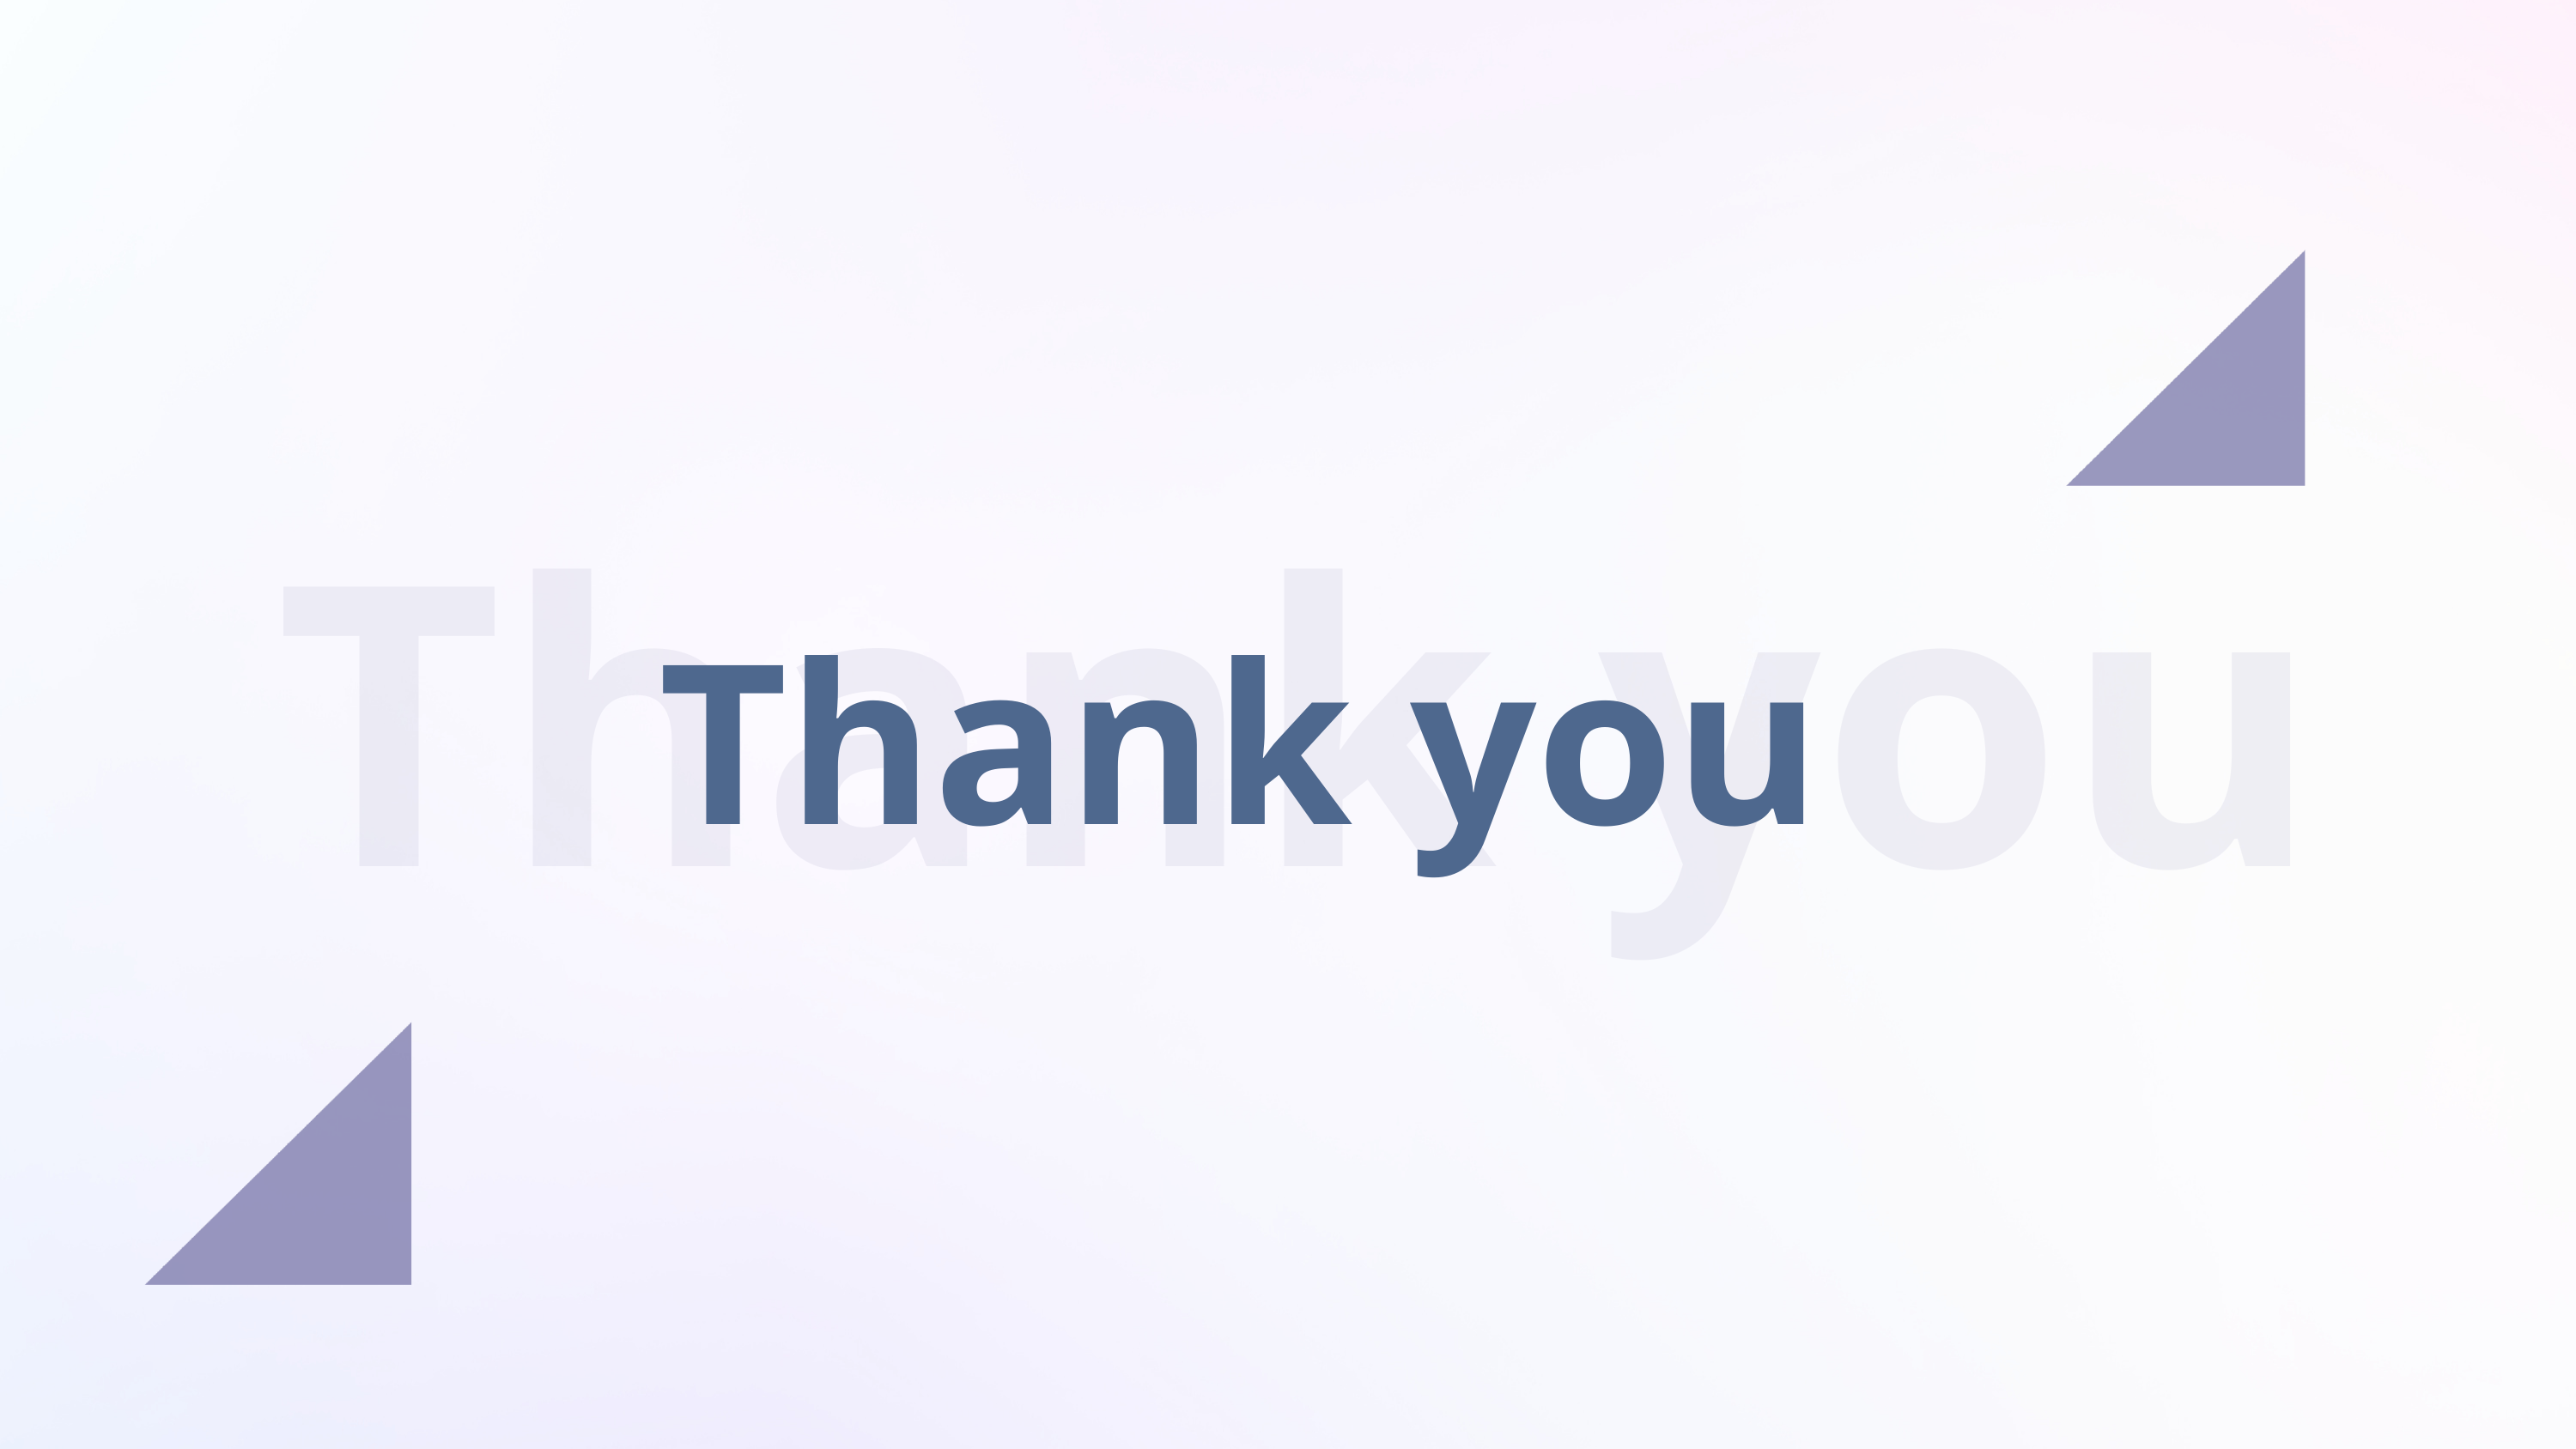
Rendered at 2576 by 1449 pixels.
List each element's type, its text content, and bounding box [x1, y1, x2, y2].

text_box [0, 0, 2576, 1449]
text_box [144, 1021, 412, 1285]
text_box [2066, 249, 2306, 396]
text_box Thank you [644, 557, 1836, 870]
text_box Thank you [183, 396, 2415, 945]
